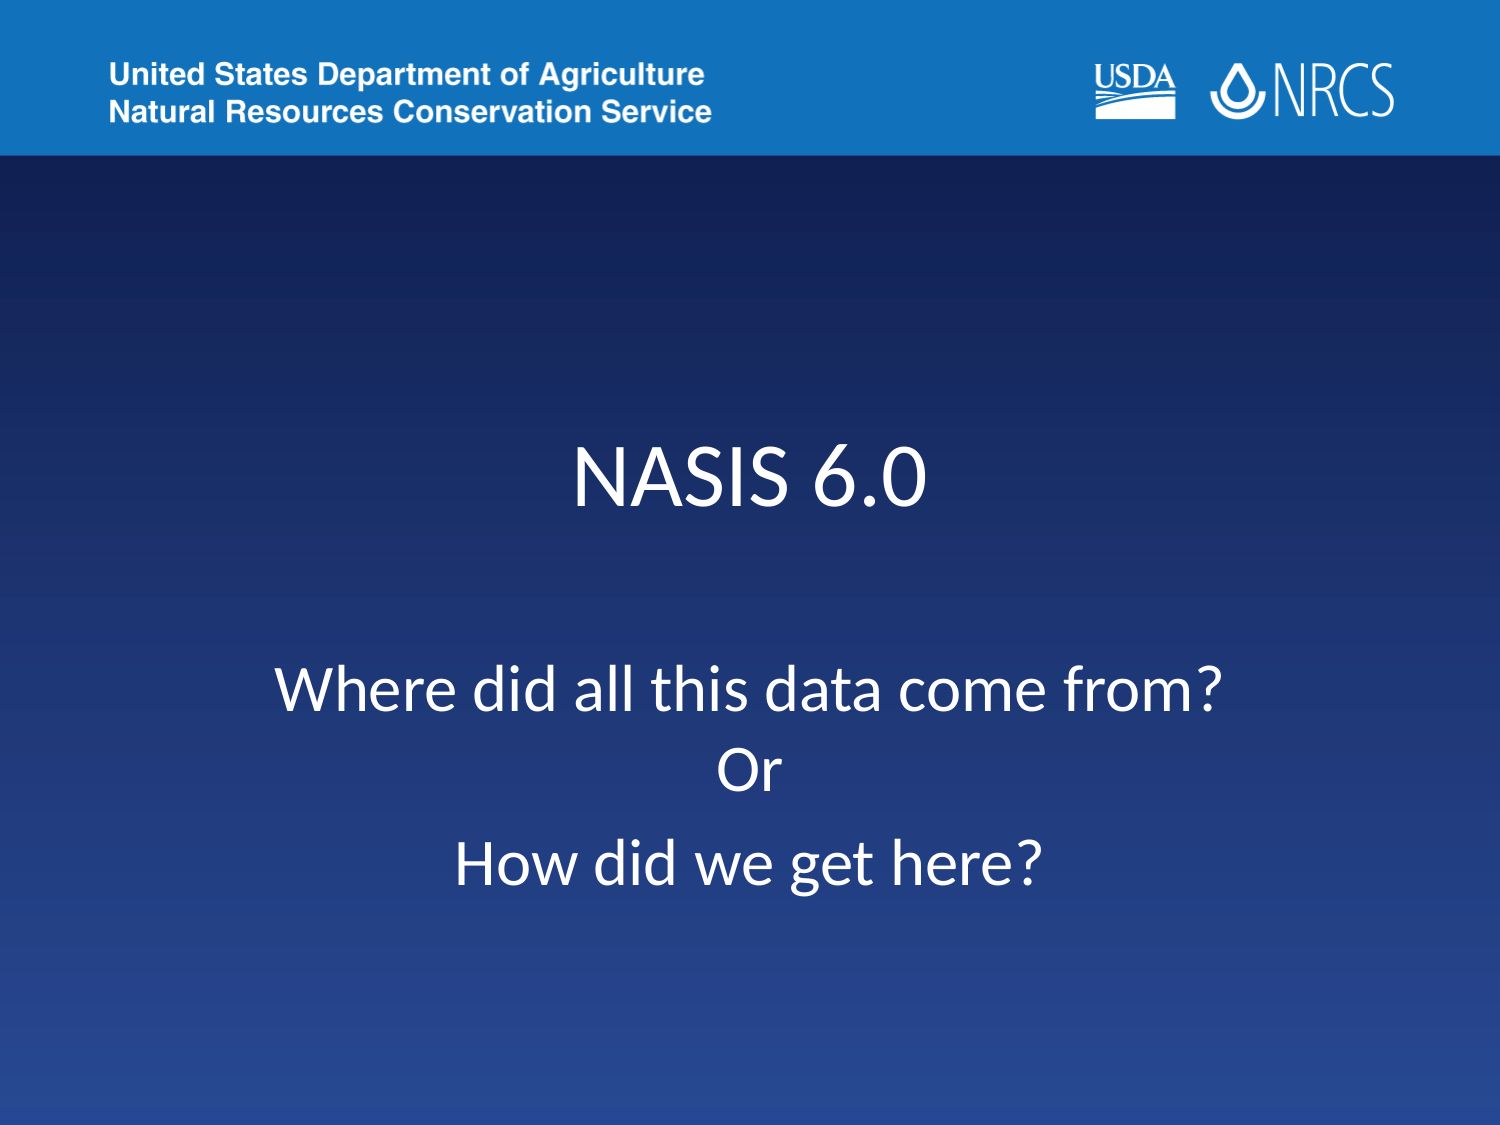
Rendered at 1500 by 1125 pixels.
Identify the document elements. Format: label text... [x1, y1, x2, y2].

title NASIS 6.0 [112, 349, 1388, 591]
picture [0, 0, 1500, 1125]
subtitle Where did all this data come from? Or How did we get here? [225, 637, 1275, 925]
